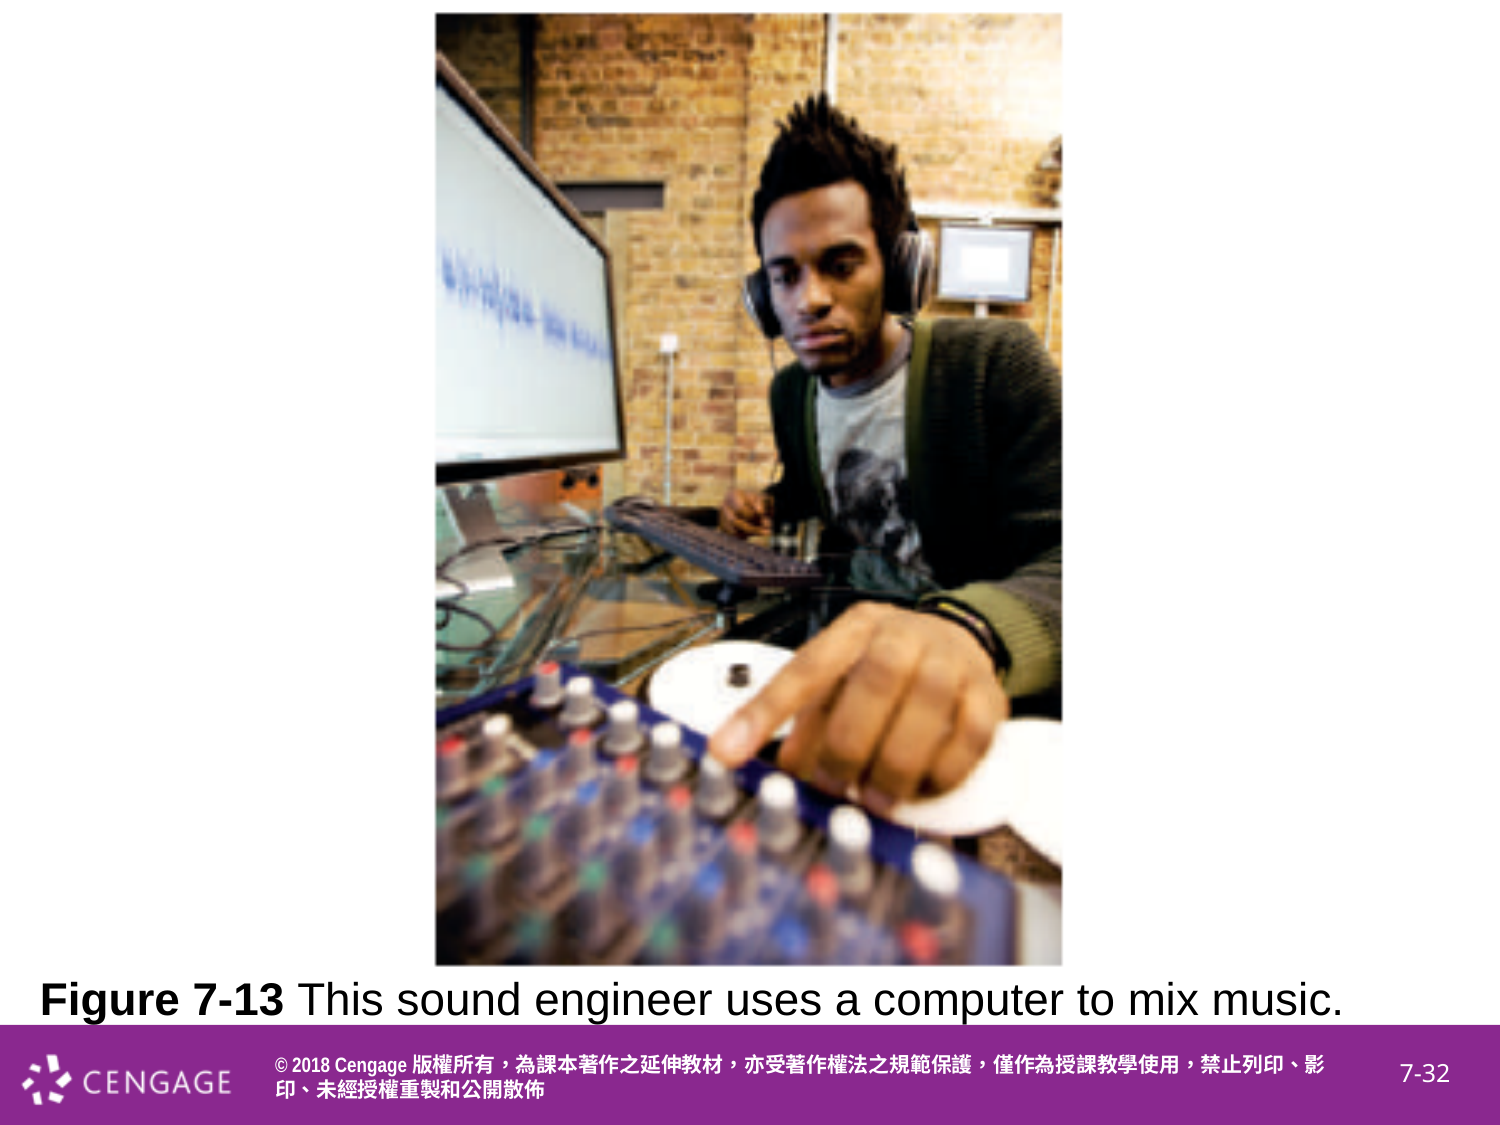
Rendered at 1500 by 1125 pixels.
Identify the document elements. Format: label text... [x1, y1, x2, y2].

list Figure 7-13 This sound engineer uses a computer to mix music. [24, 962, 1475, 1062]
picture [419, 1, 1081, 977]
picture [12, 1045, 236, 1113]
